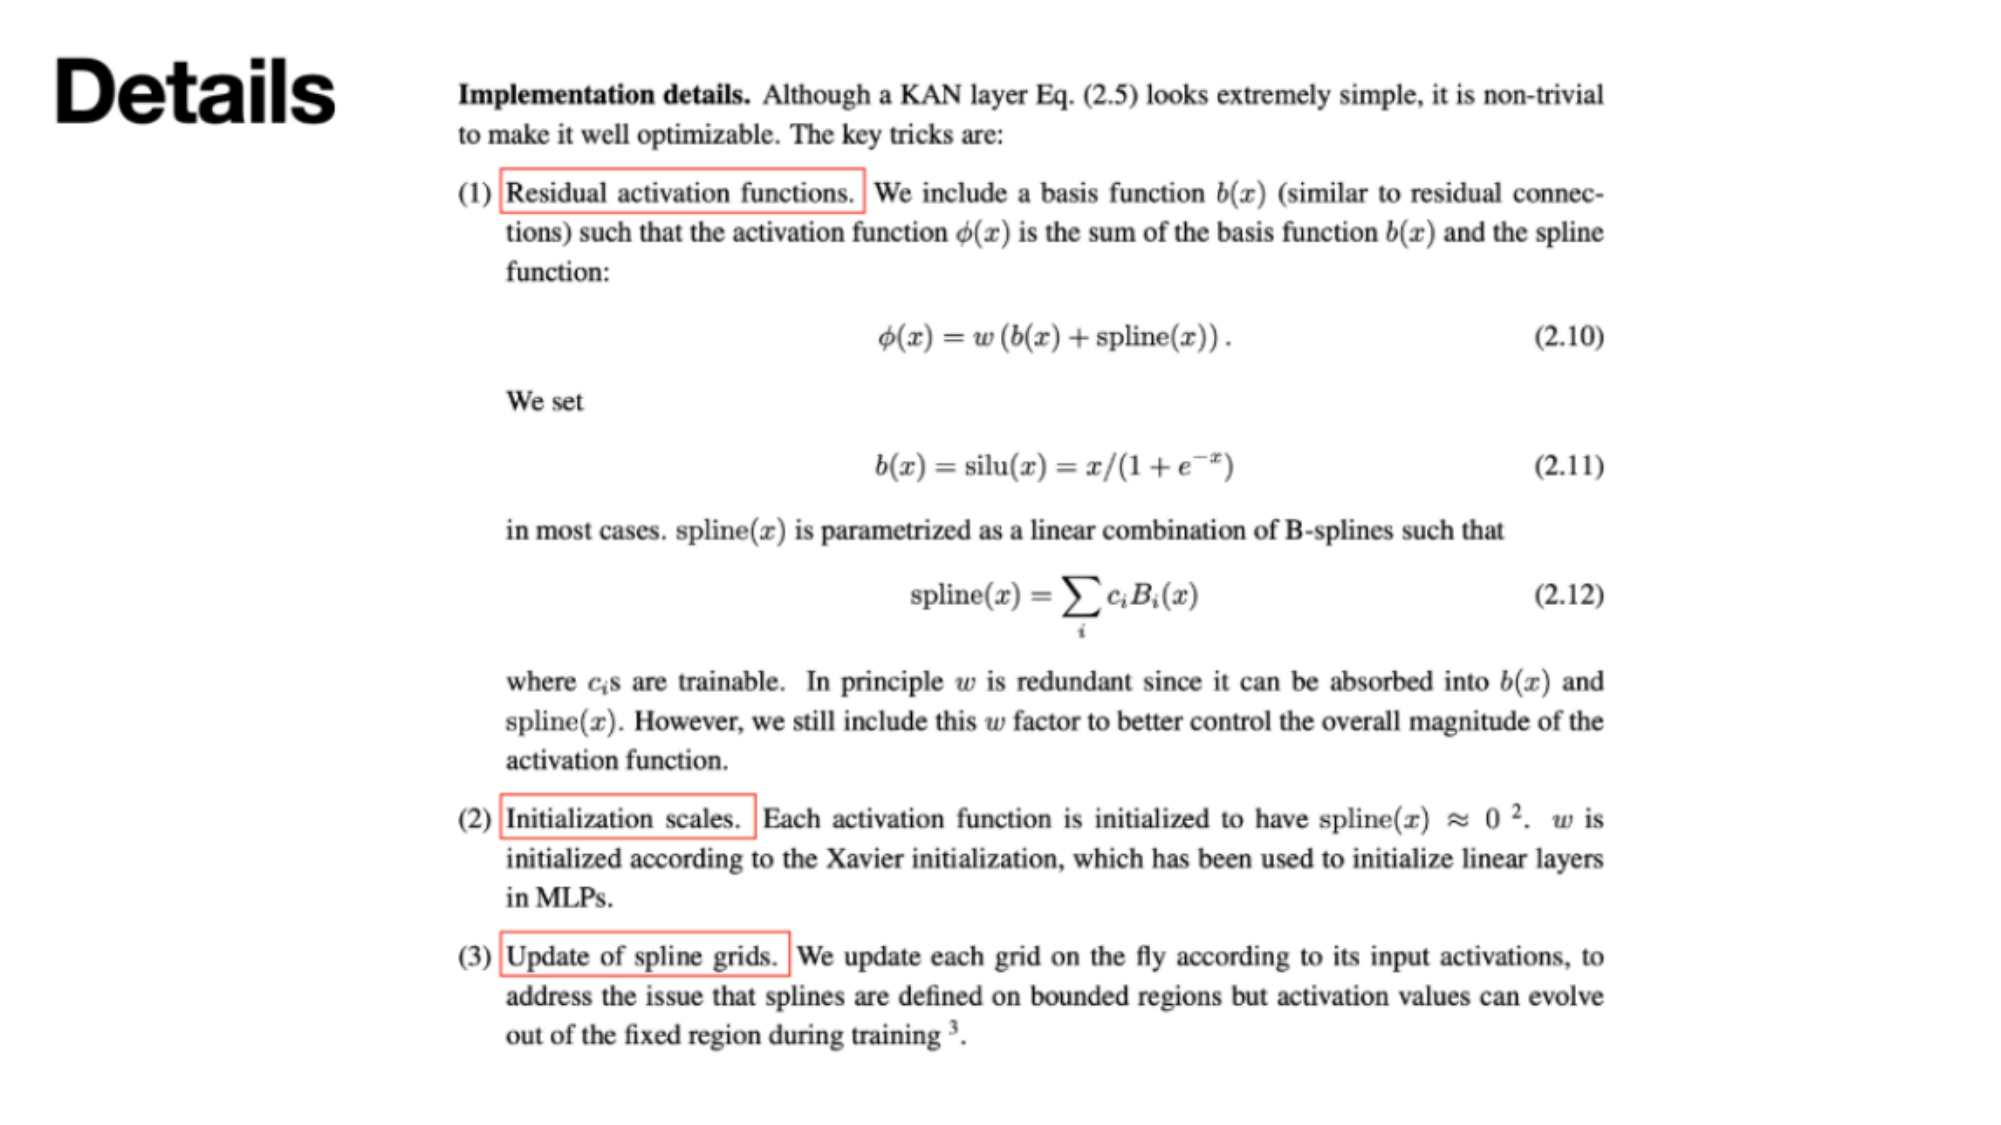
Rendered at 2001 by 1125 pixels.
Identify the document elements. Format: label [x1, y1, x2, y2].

list [0, 0, 2000, 1125]
